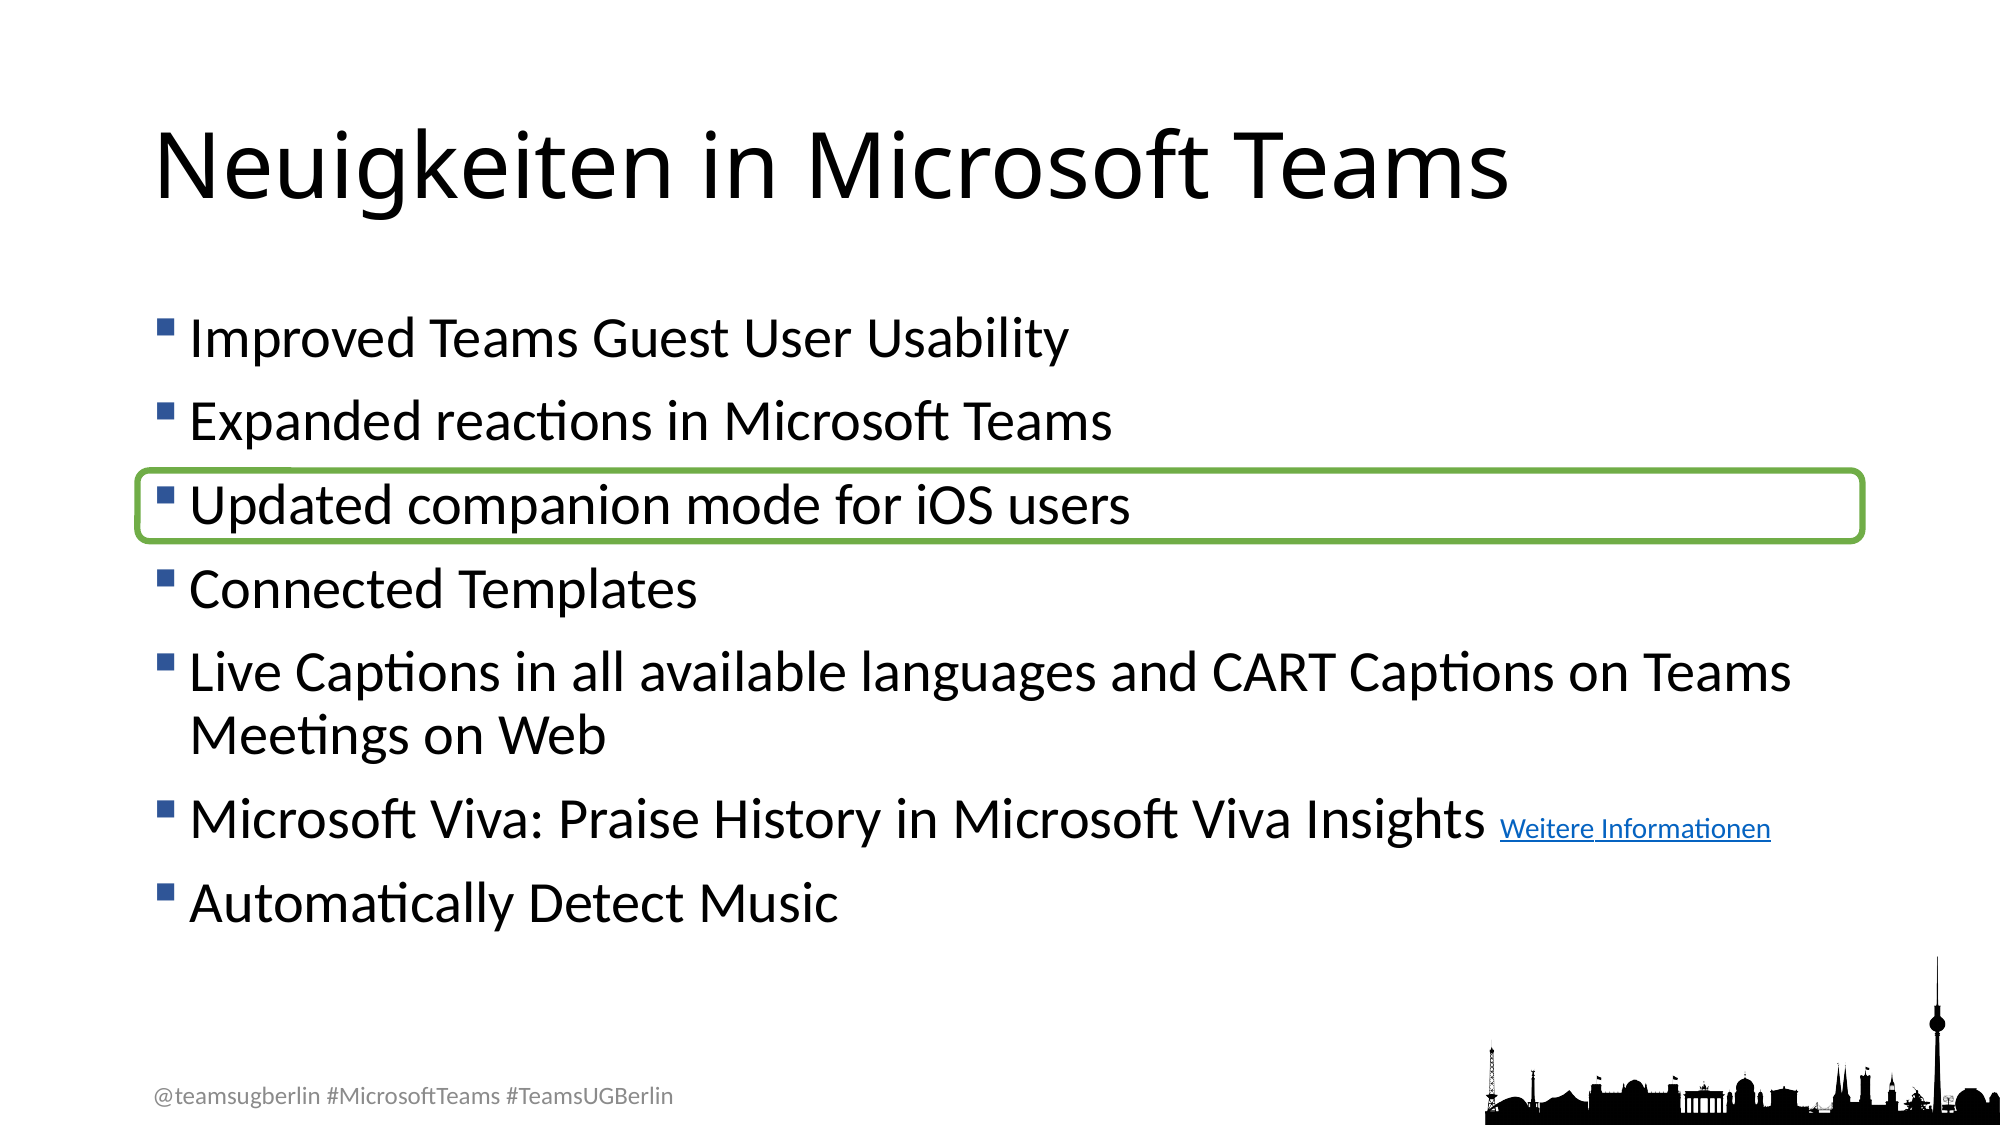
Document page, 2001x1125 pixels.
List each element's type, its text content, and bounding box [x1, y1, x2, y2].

text_box [137, 470, 1863, 542]
picture [1863, 914, 2000, 1125]
title Neuigkeiten in Microsoft Teams [137, 59, 1863, 278]
list Improved Teams Guest User Usability Expanded reactions in Microsoft Teams Updated companion mode for iOS users Connected Templates Live Captions in all available languages and CART Captions on Teams Meetings on Web Microsoft Viva: Praise History in Microsoft Viva Insights Weitere Informationen Automatically Detect Music [137, 533, 1863, 1125]
list Improved Teams Guest User Usability Expanded reactions in Microsoft Teams Updated companion mode for iOS users Connected Templates Live Captions in all available languages and CART Captions on Teams Meetings on Web Microsoft Viva: Praise History in Microsoft Viva Insights Weitere Informationen Automatically Detect Music [137, 299, 1863, 479]
